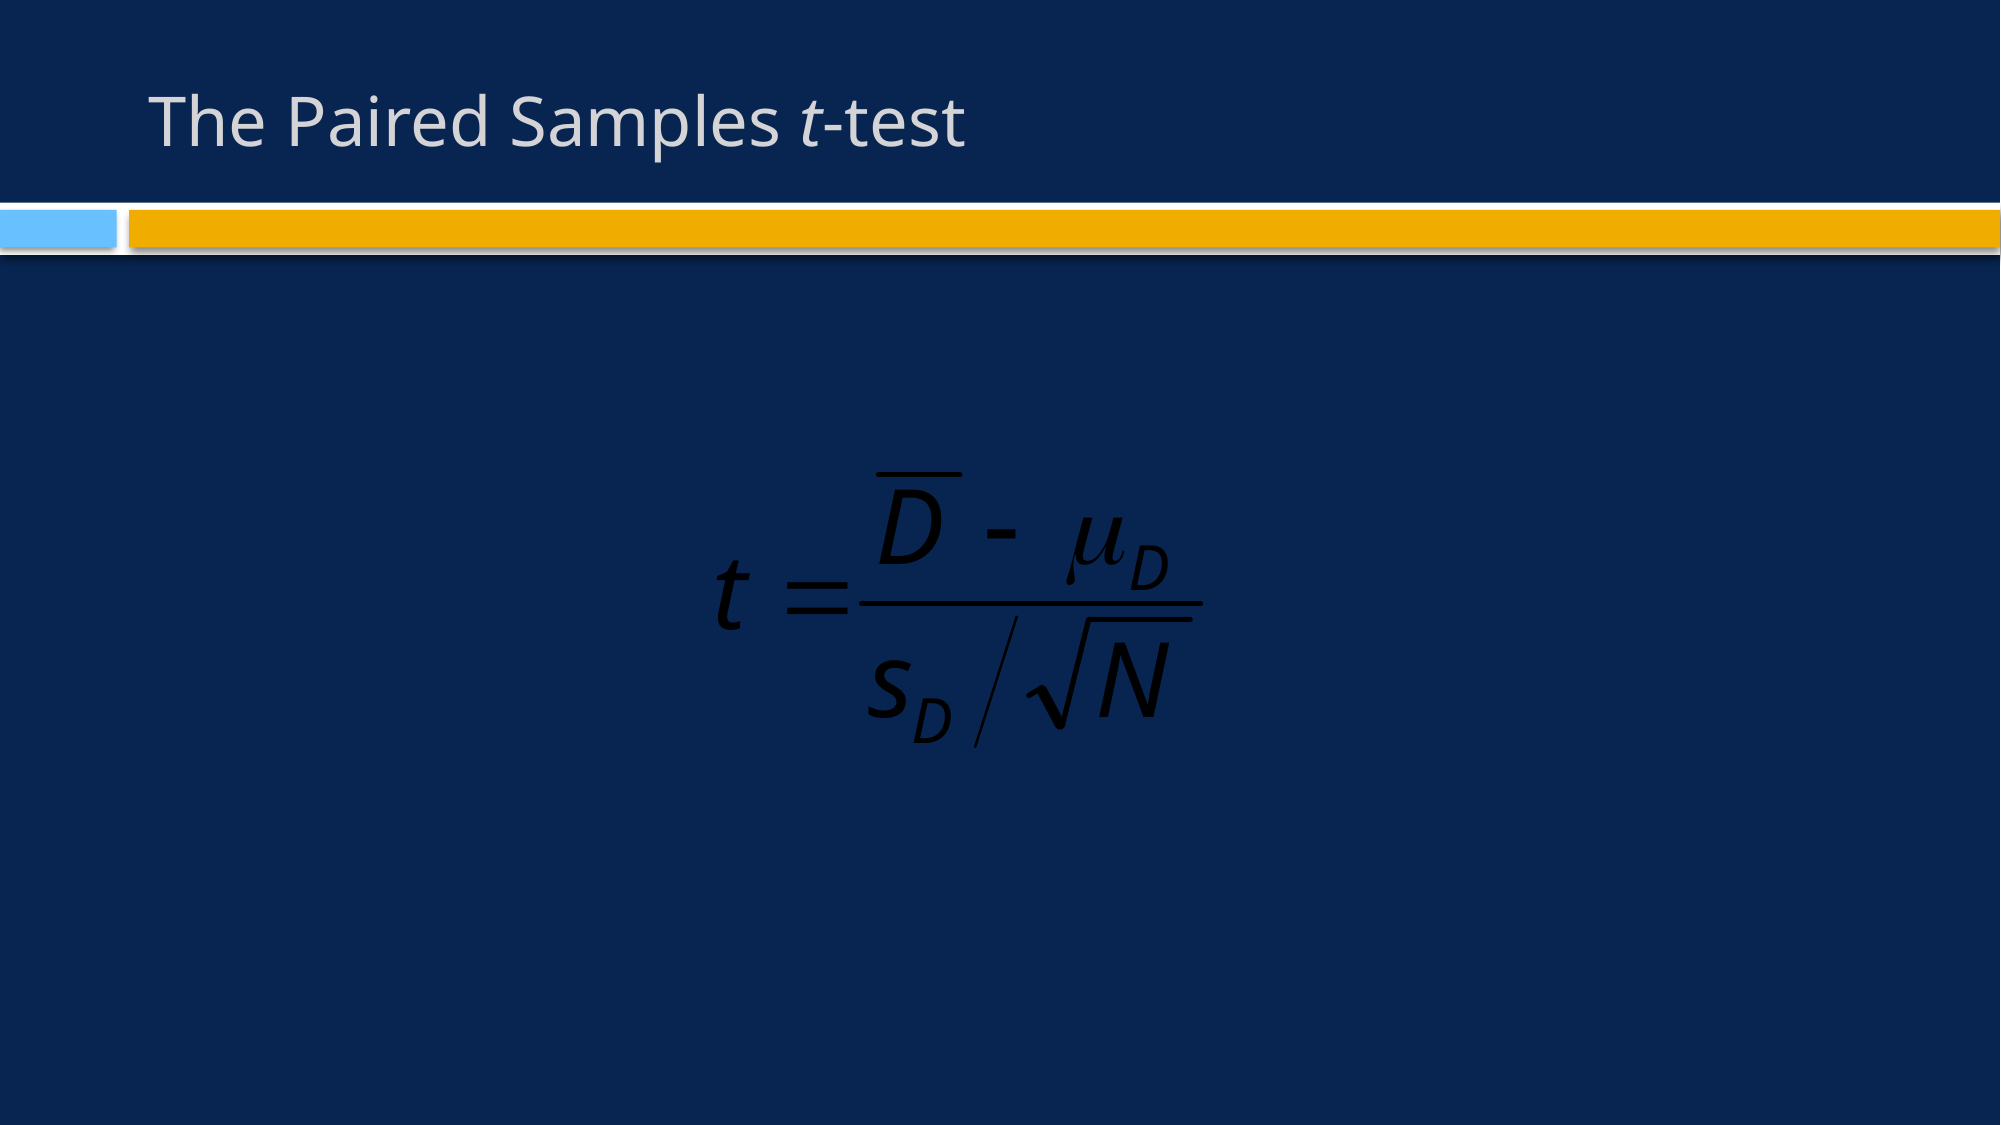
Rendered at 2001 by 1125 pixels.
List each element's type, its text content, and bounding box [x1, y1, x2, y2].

title The Paired Samples t-test [133, 37, 1917, 201]
picture [696, 441, 1229, 776]
